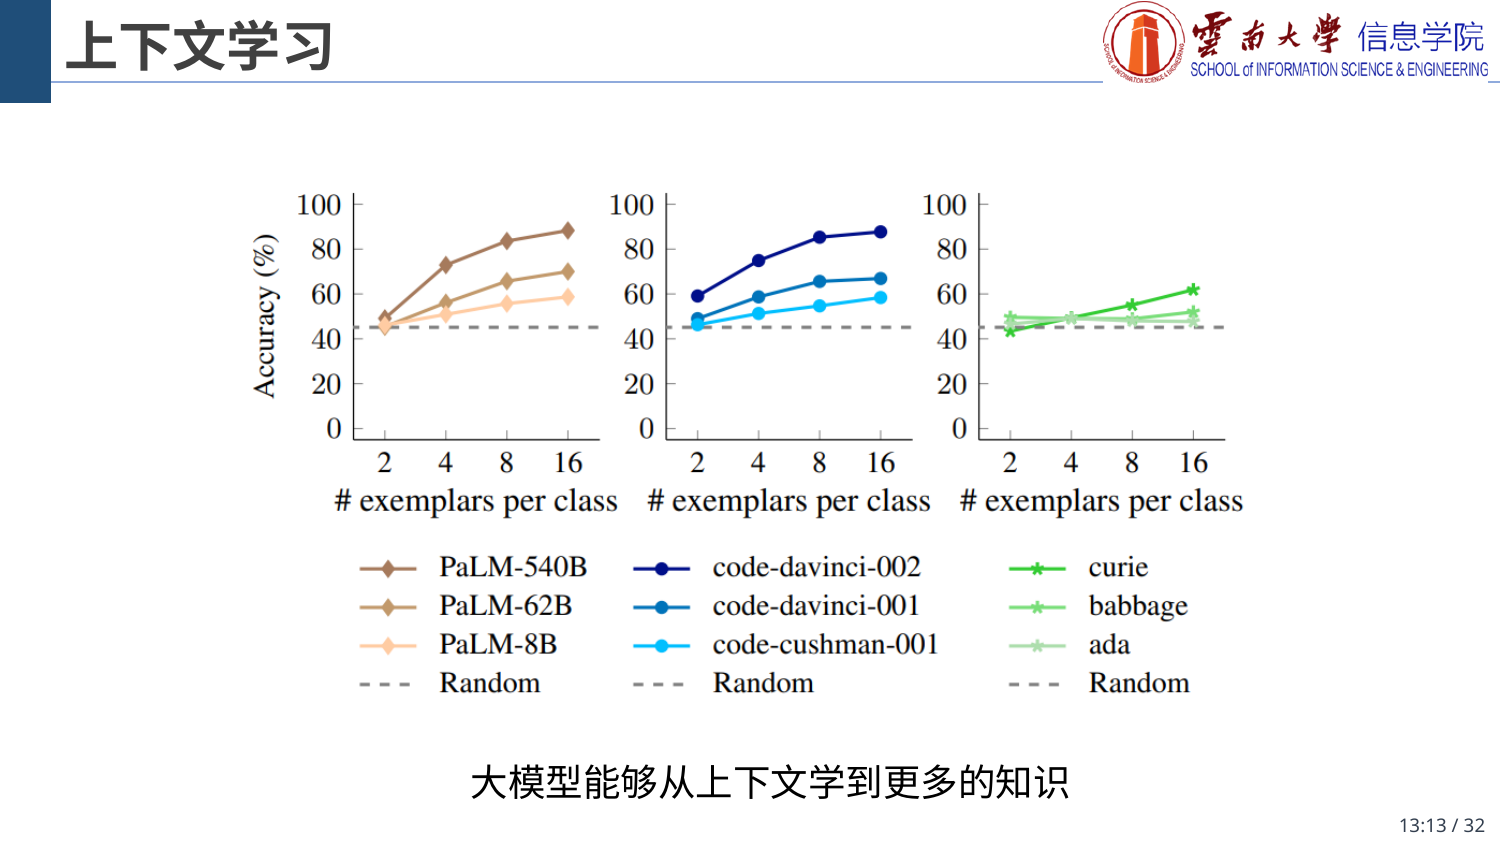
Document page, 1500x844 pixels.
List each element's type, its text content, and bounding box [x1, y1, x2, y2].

title 上下文学习 [49, 10, 886, 85]
text_box 大模型能够从上下文学到更多的知识 [455, 751, 1120, 811]
picture [1103, 1, 1488, 83]
picture [192, 135, 1357, 733]
